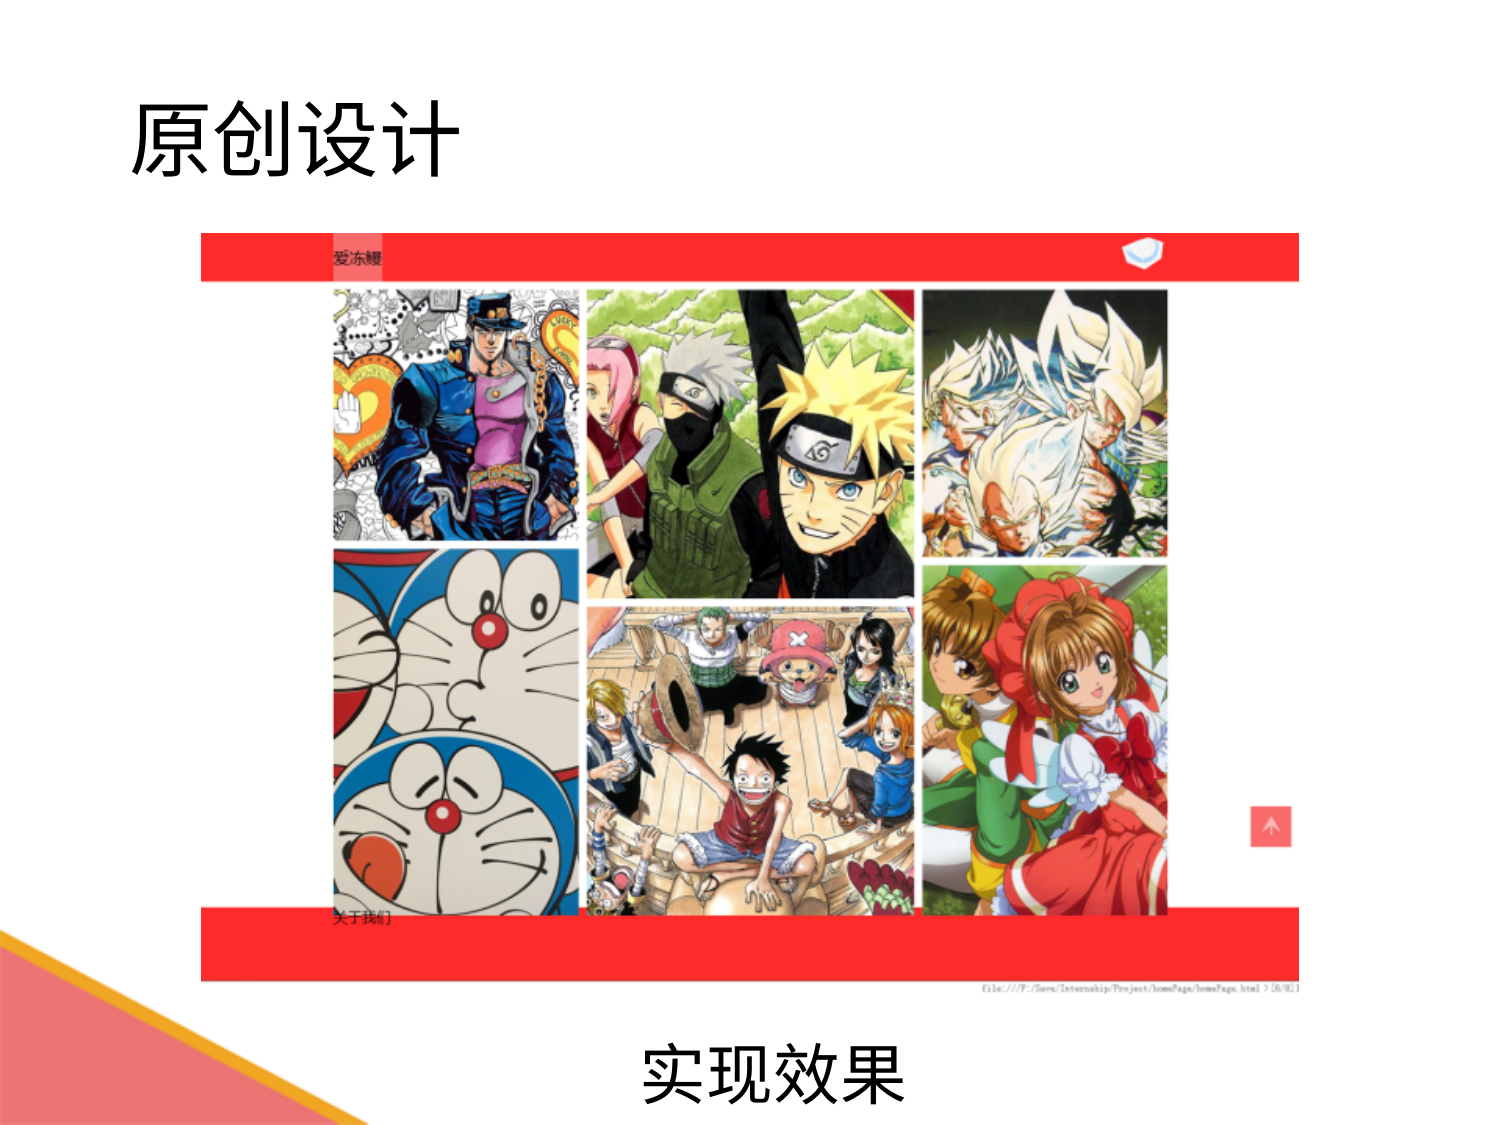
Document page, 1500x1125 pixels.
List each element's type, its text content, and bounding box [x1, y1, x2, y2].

picture [0, 0, 1500, 1125]
text_box 原创设计 [114, 80, 481, 195]
text_box 实现效果 [625, 1025, 922, 1120]
